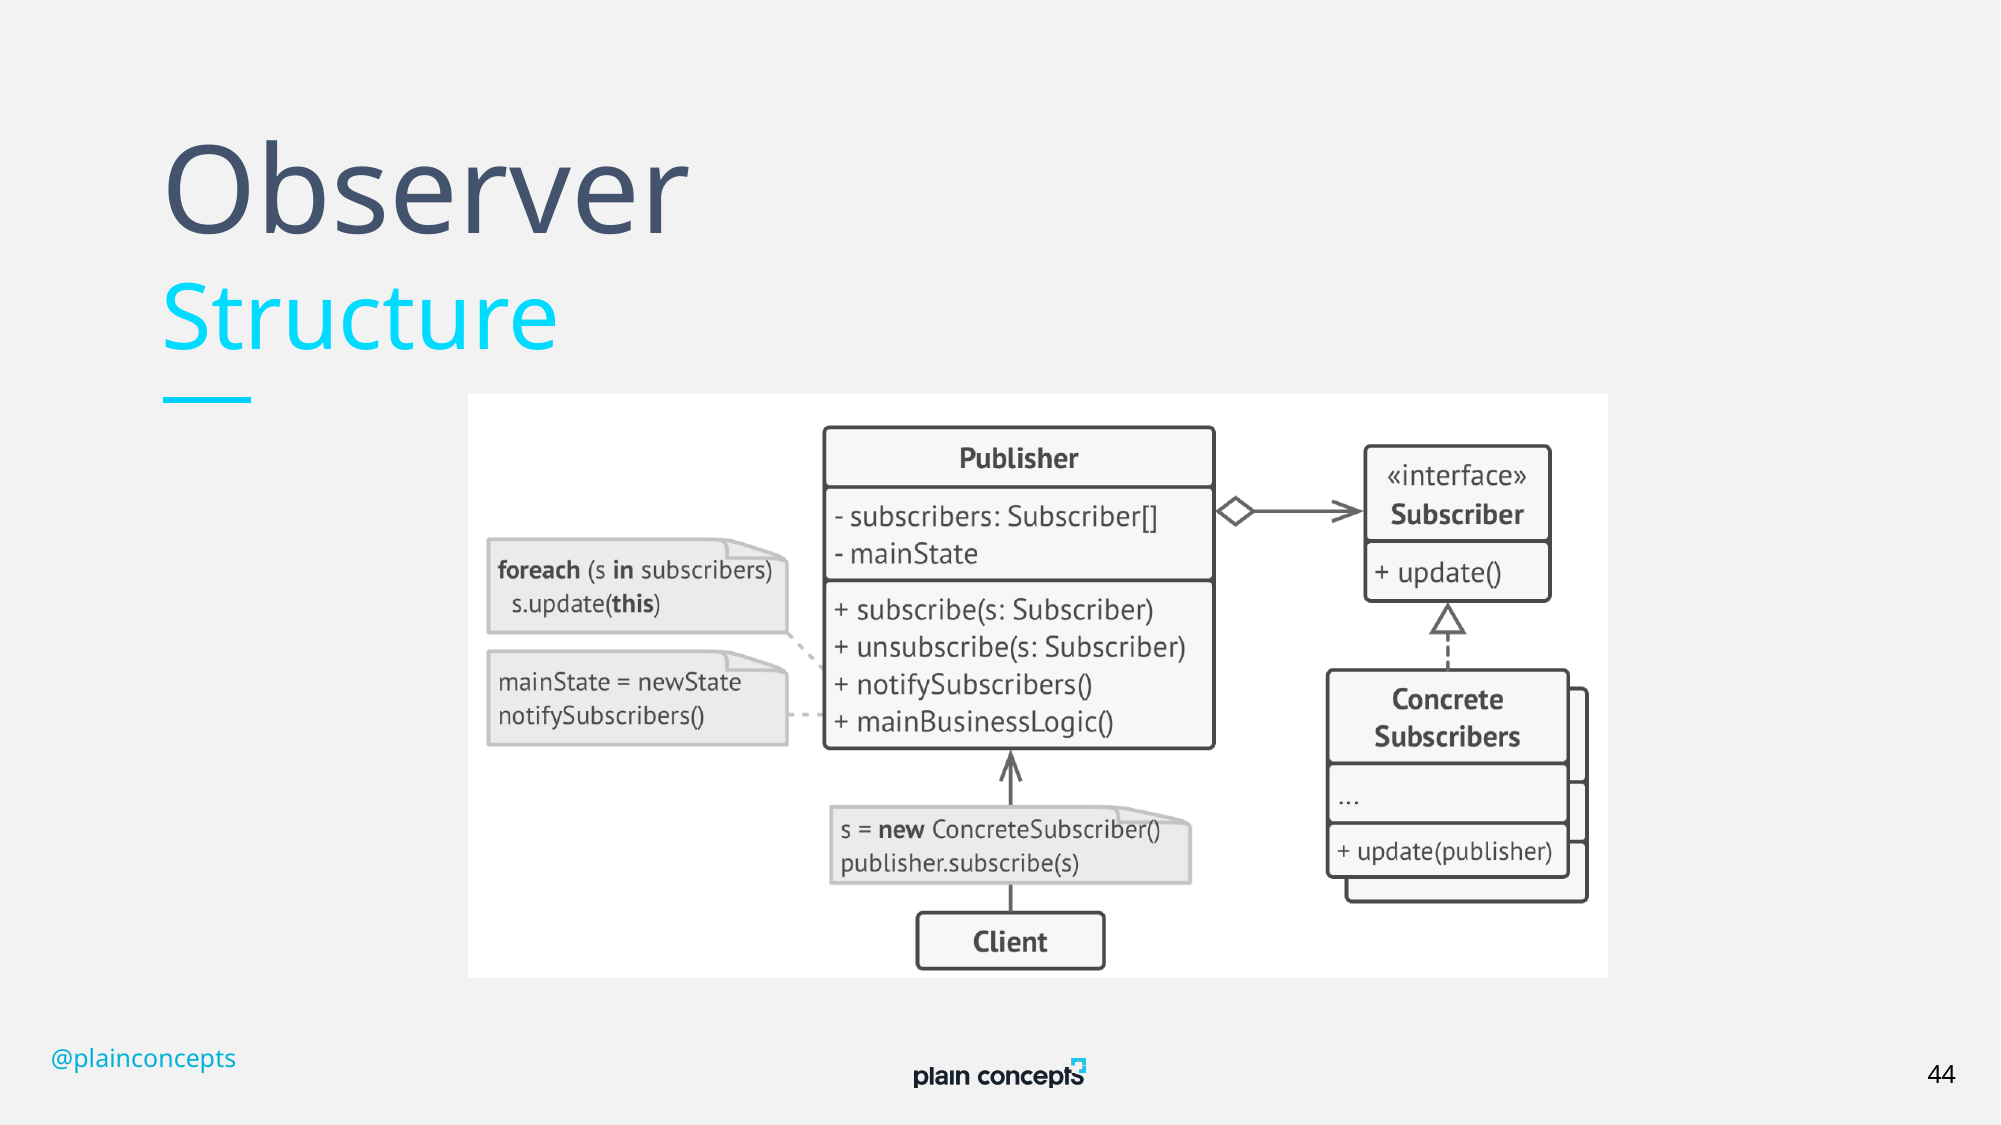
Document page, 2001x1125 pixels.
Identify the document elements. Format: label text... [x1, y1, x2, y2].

picture [467, 393, 1608, 978]
slide_number 44 [1844, 1045, 1971, 1106]
picture [914, 1058, 1086, 1088]
footer @plainconcepts [35, 1042, 342, 1103]
title Observer Structure [146, 103, 1339, 423]
